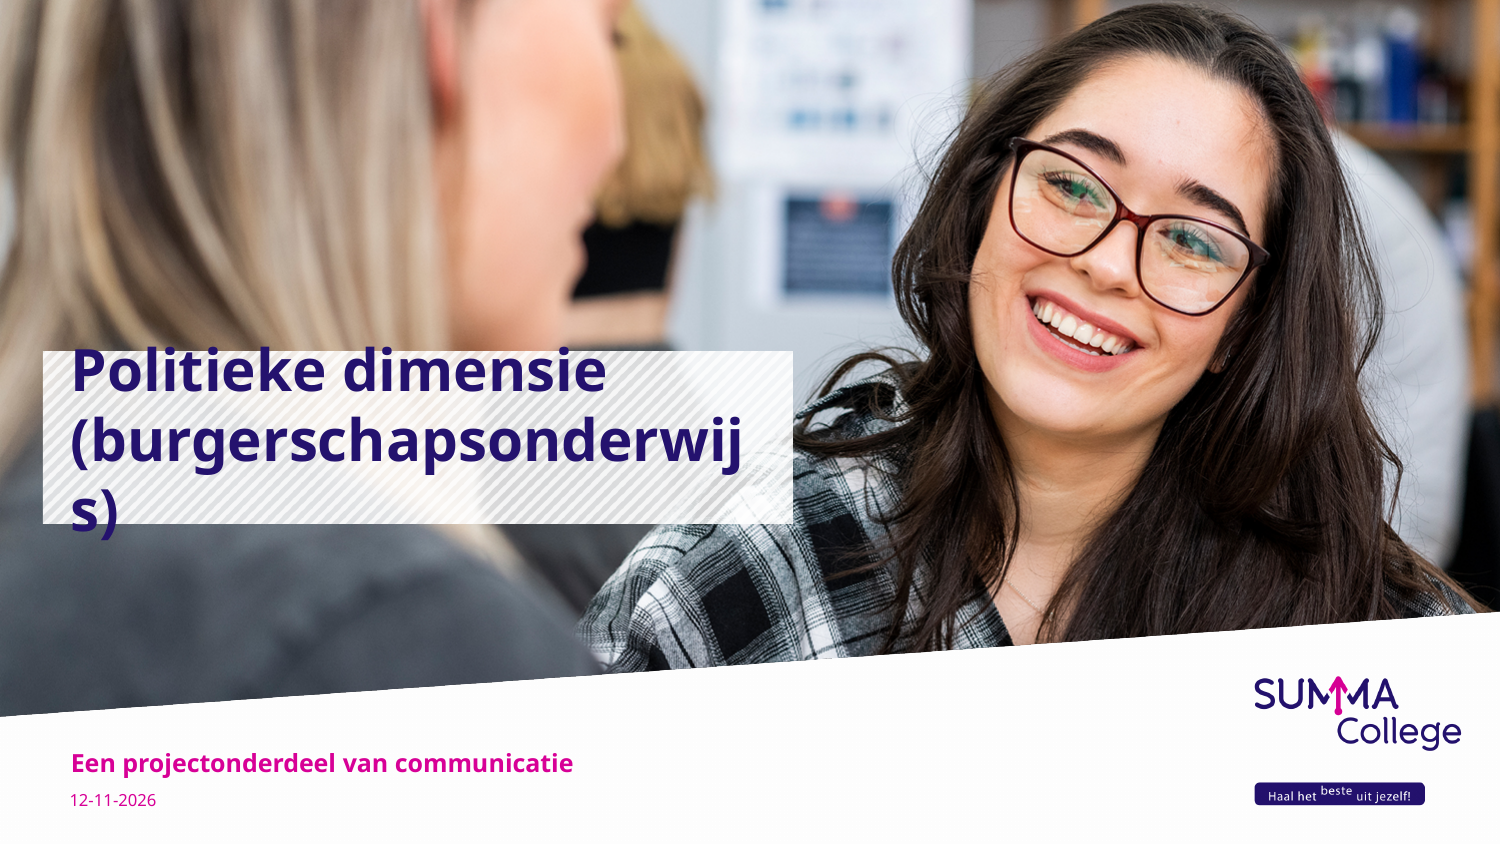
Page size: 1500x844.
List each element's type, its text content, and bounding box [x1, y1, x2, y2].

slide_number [54, 782, 231, 815]
title Politieke dimensie (burgerschapsonderwijs) [70, 351, 764, 524]
picture [0, 0, 1500, 844]
list Een projectonderdeel van communicatie [70, 747, 725, 784]
